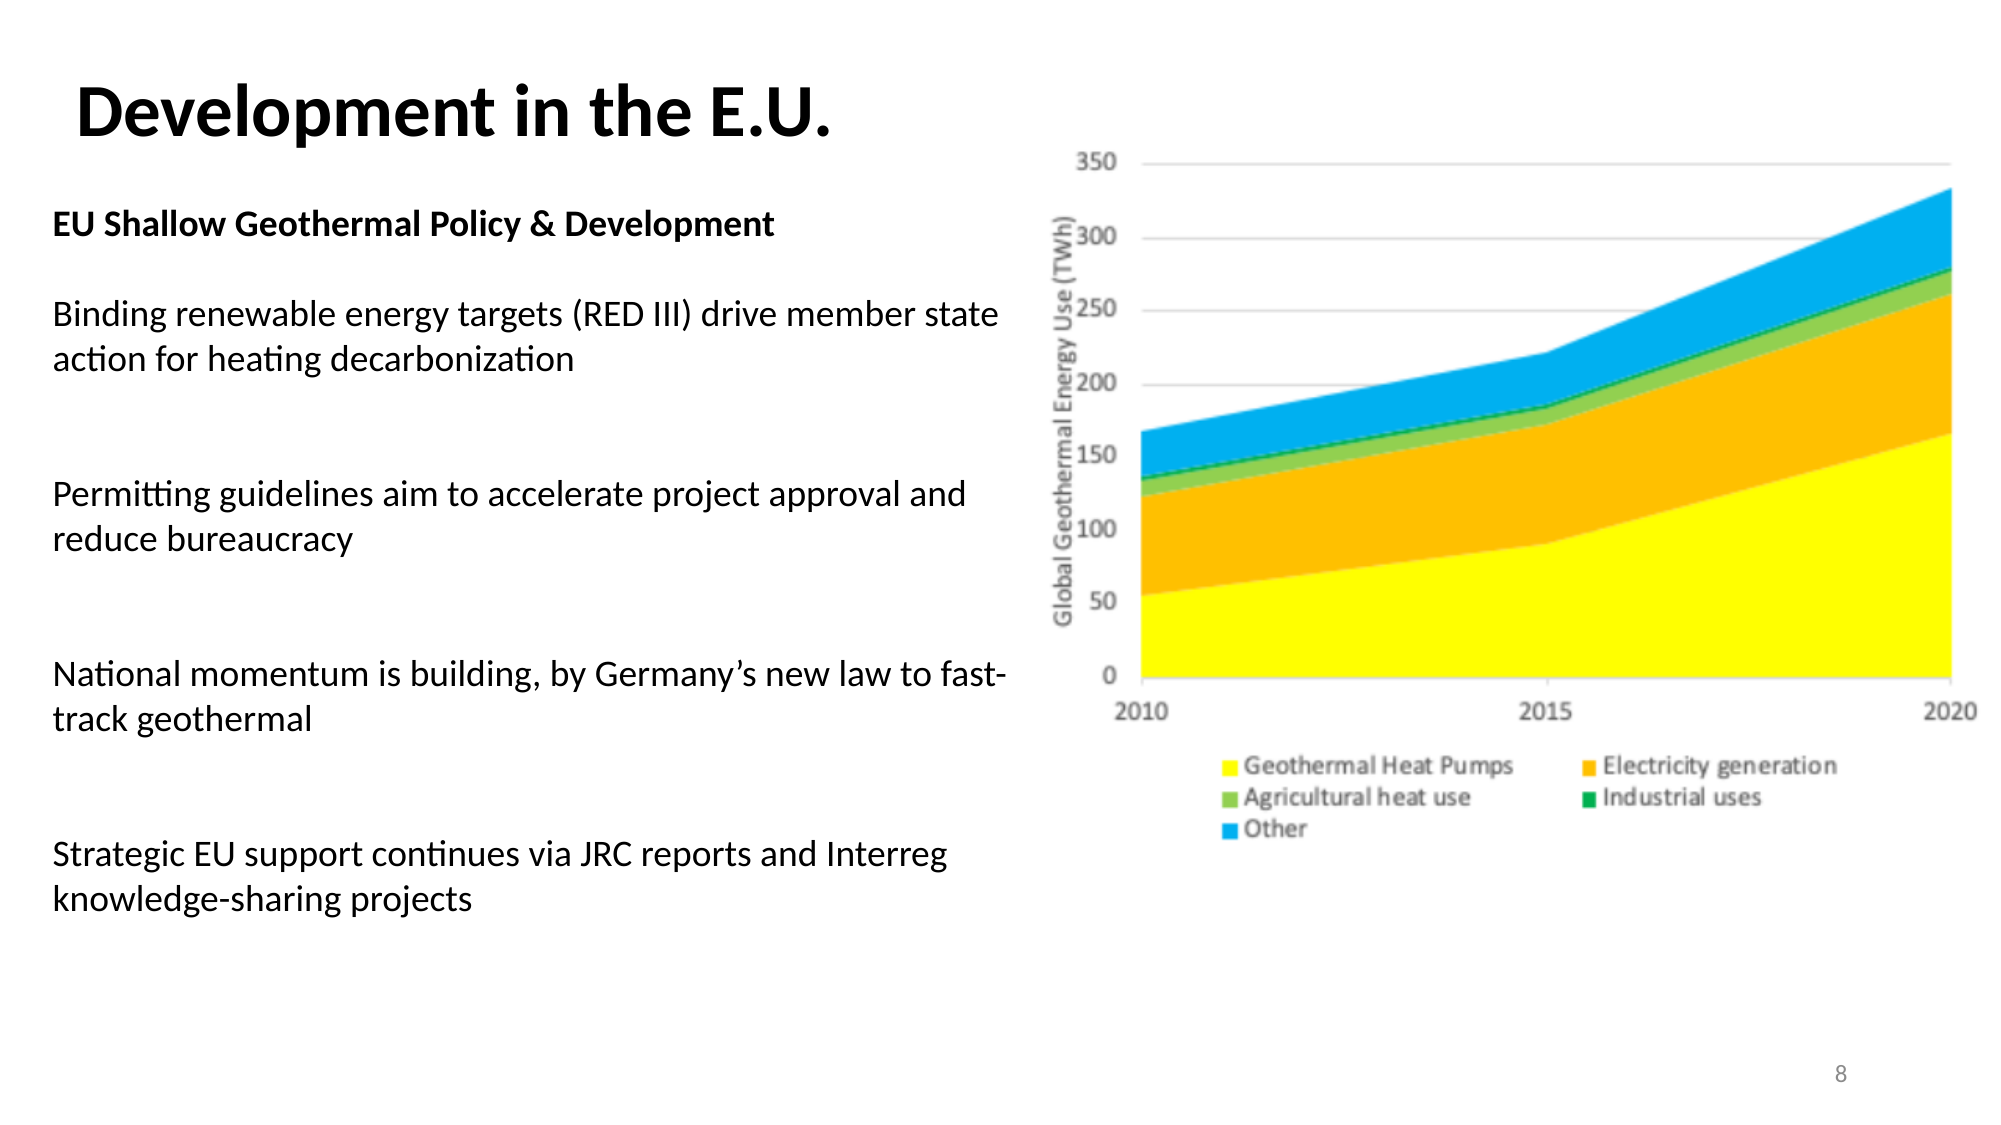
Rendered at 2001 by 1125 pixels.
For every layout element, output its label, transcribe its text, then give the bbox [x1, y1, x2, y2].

text_box Development in the E.U. [61, 54, 1613, 159]
picture [1047, 144, 1991, 856]
slide_number 8 [1412, 1042, 1863, 1103]
text_box EU Shallow Geothermal Policy & Development Binding renewable energy targets (RED III) drive member state action for heating decarbonization Permitting guidelines aim to accelerate project approval and reduce bureaucracy National momentum is building, by Germany’s new law to fast-track geothermal Strategic EU support continues via JRC reports and Interreg knowledge-sharing projects [38, 191, 1038, 972]
